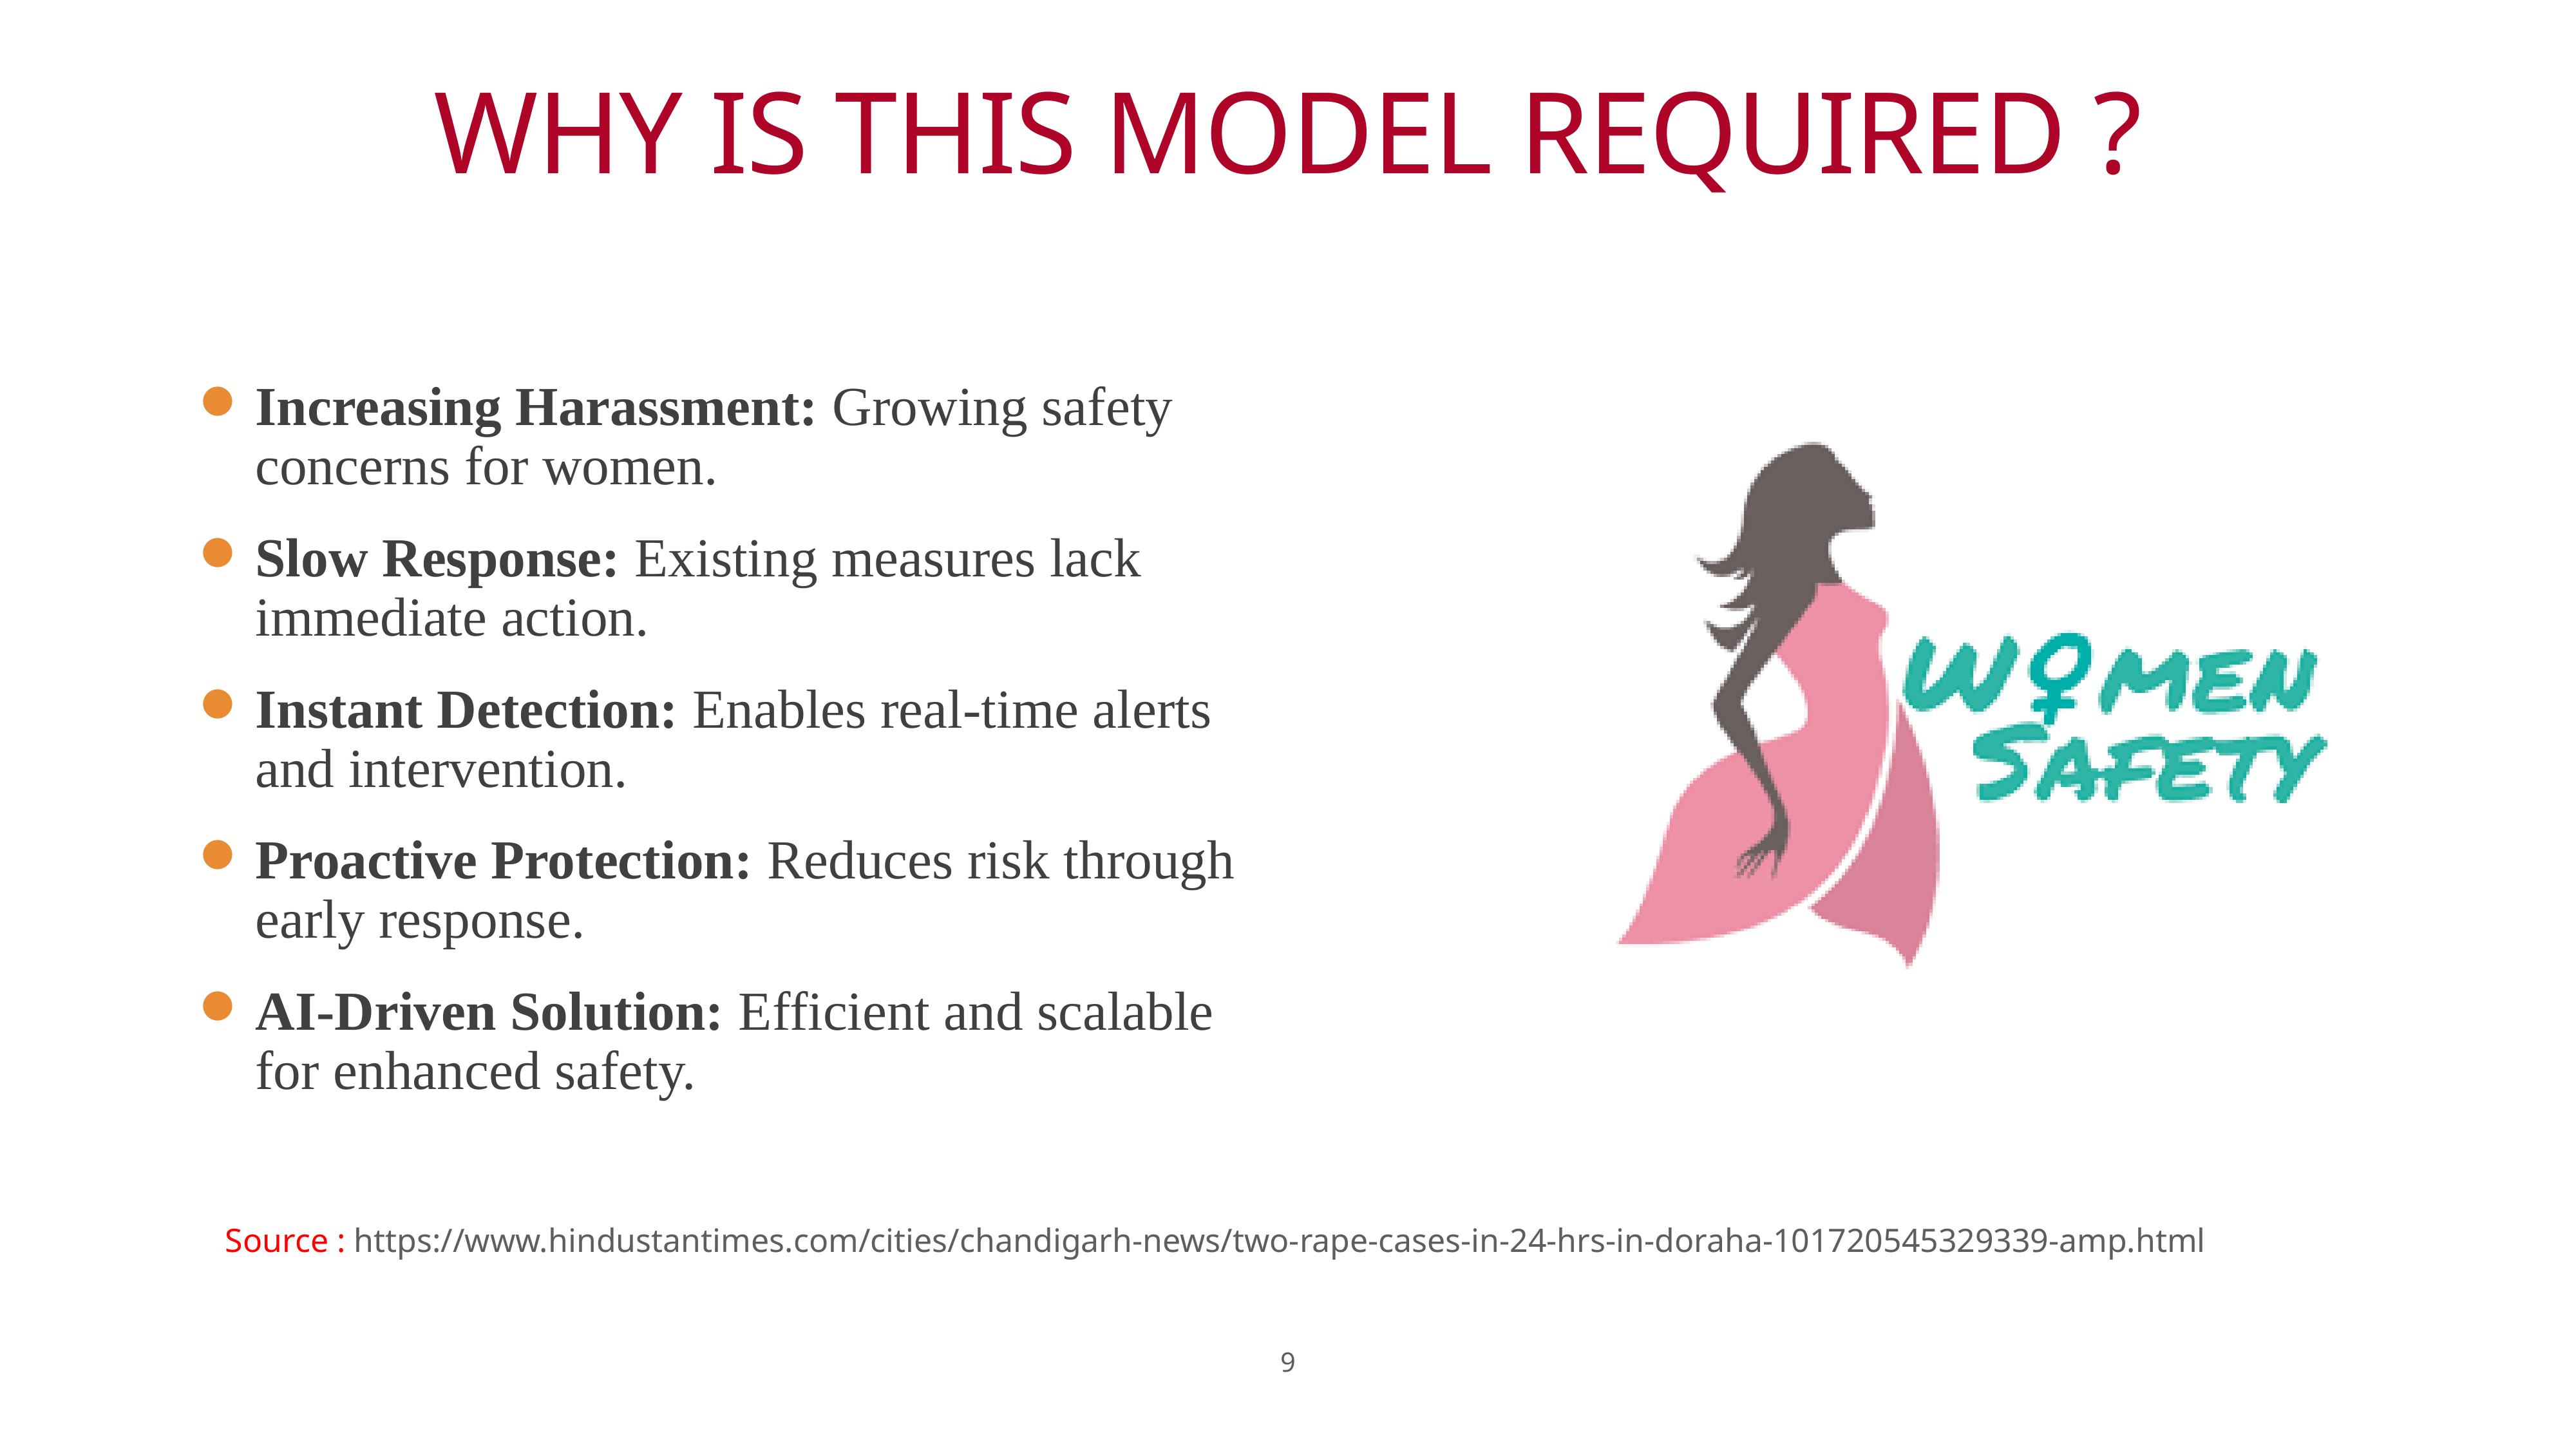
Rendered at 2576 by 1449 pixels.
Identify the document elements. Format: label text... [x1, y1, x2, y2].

list Increasing Harassment: Growing safety concerns for women. Slow Response: Existing measures lack immediate action. Instant Detection: Enables real-time alerts and intervention. Proactive Protection: Reduces risk through early response. AI-Driven Solution: Efficient and scalable for enhanced safety. [191, 372, 1279, 1269]
text_box Source : https://www.hindustantimes.com/cities/chandigarh-news/two-rape-cases-in-24-hrs-in-doraha-101720545329339-amp.html [220, 1219, 2211, 1265]
title WHY IS THIS MODEL REQUIRED ? [128, 81, 2448, 265]
slide_number 9 [1273, 1341, 1303, 1388]
picture [1609, 325, 2368, 1033]
